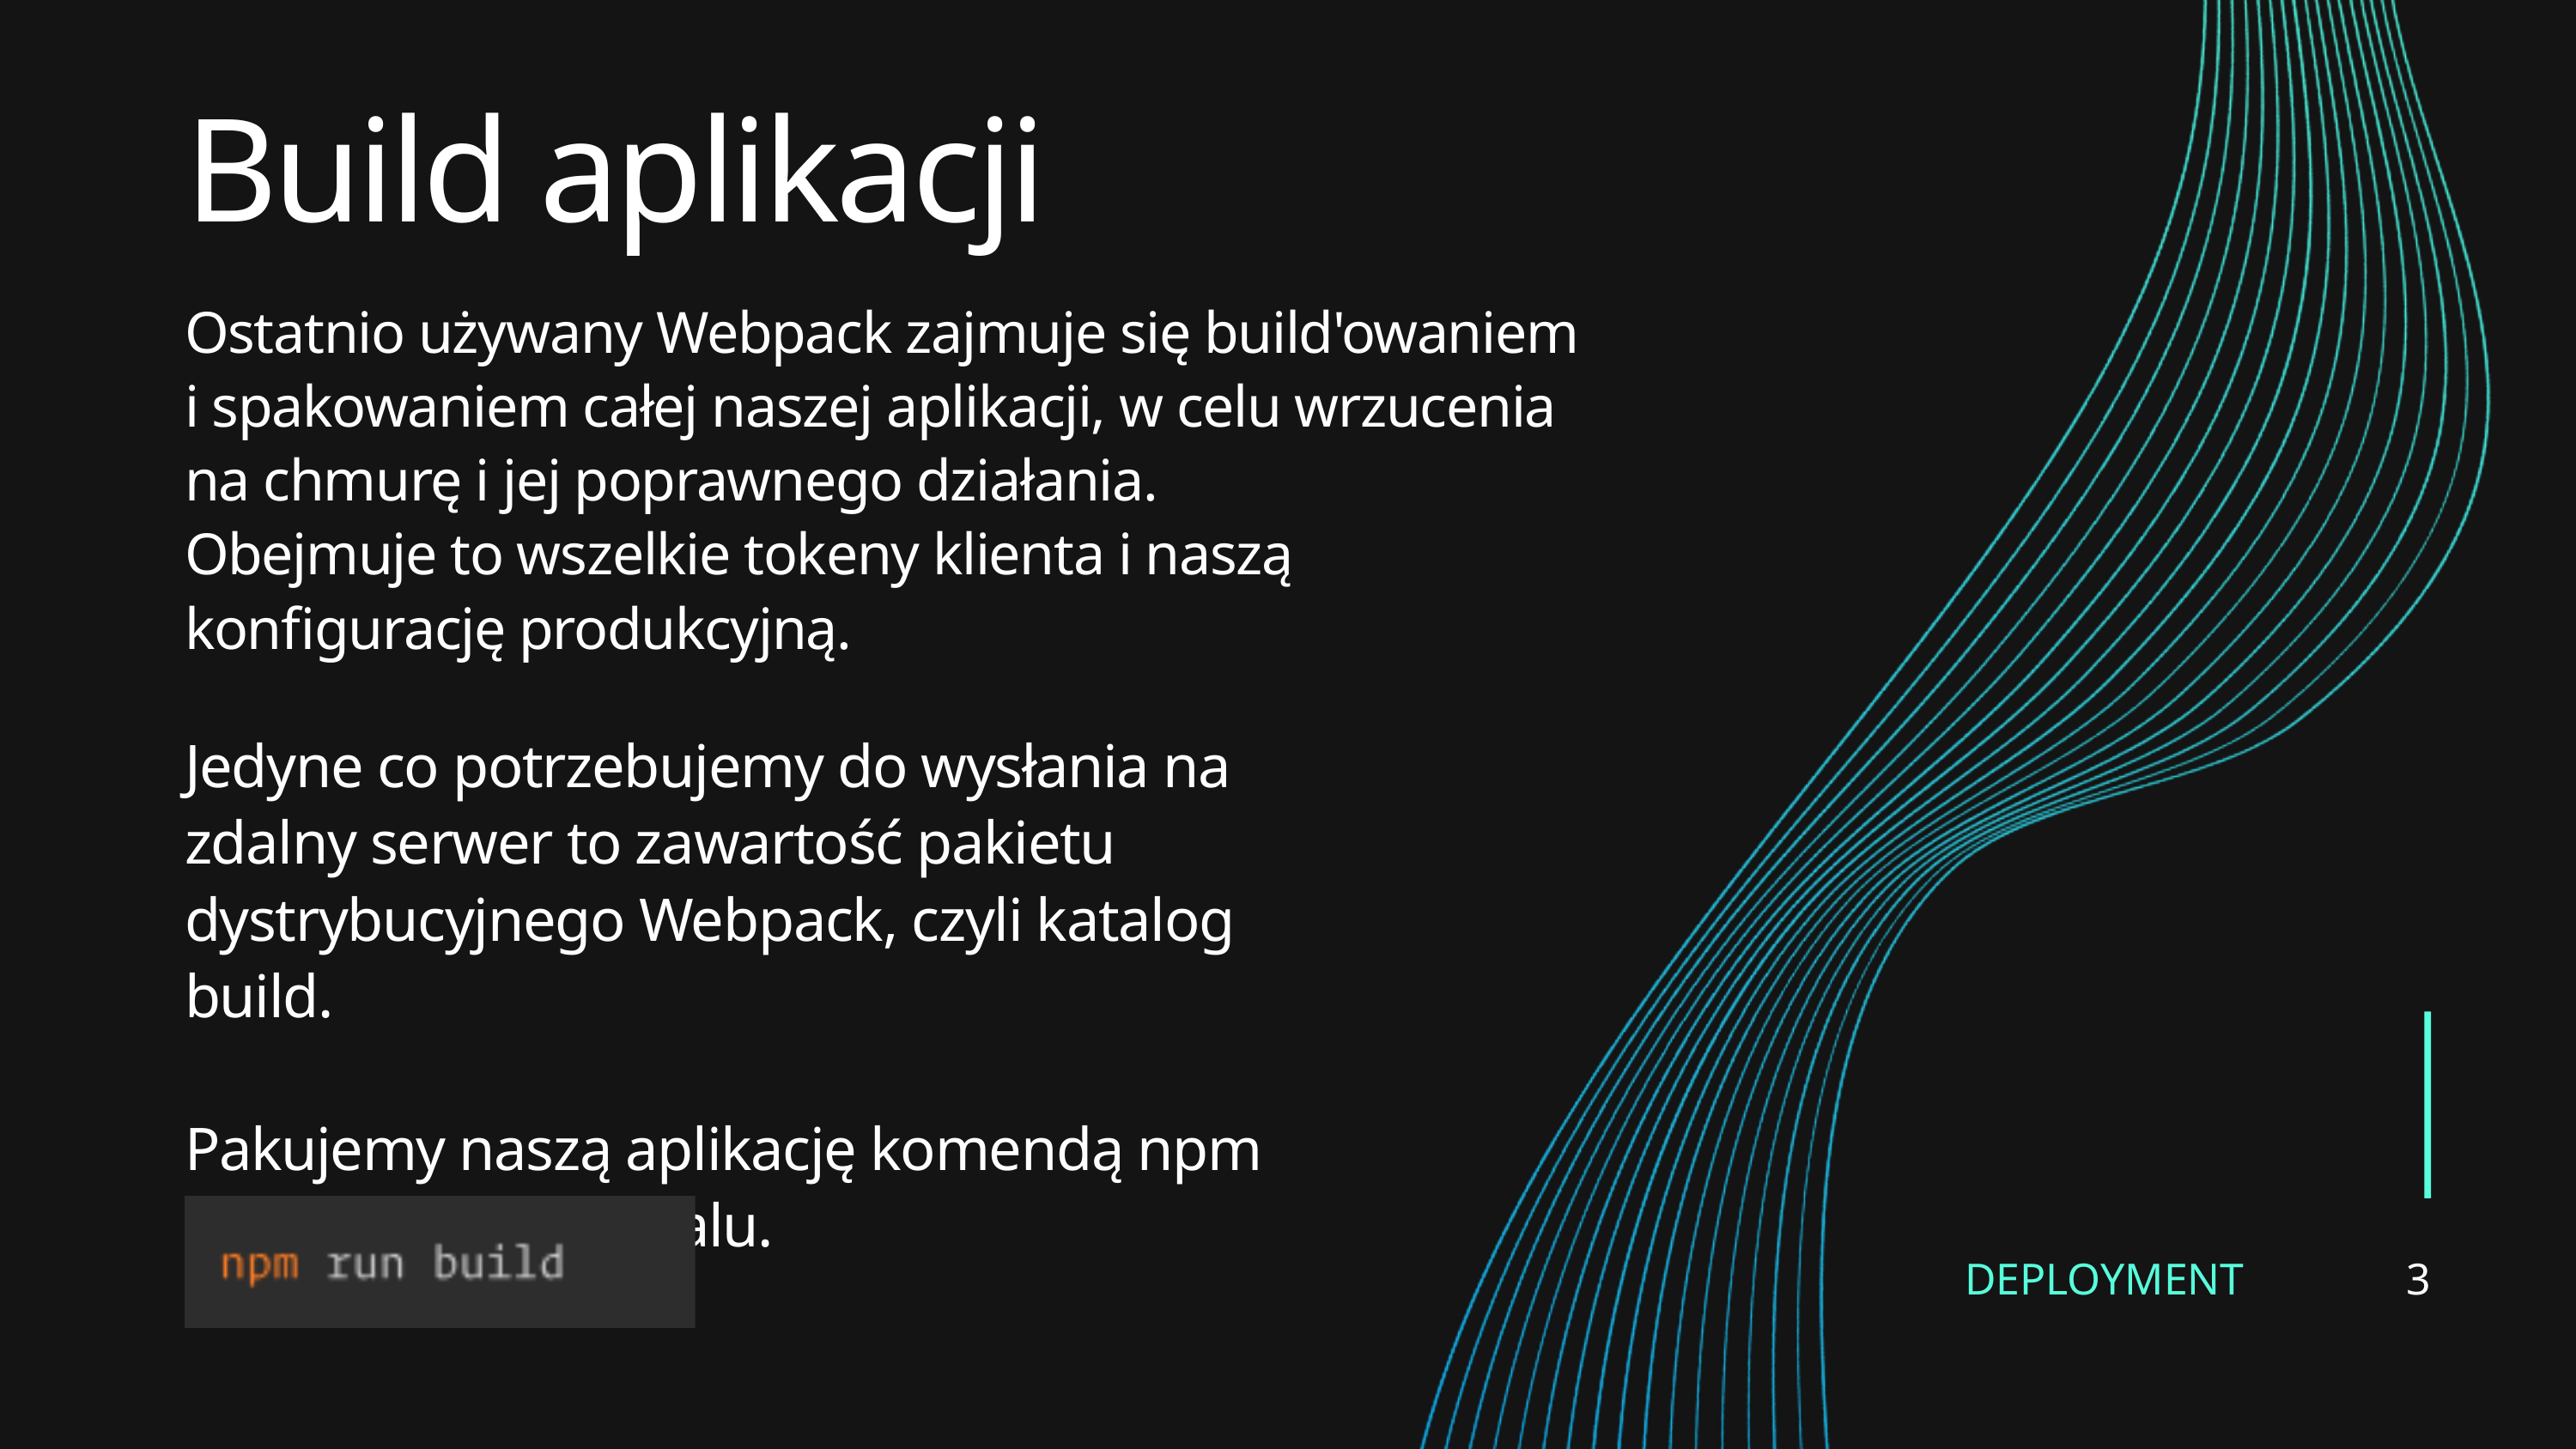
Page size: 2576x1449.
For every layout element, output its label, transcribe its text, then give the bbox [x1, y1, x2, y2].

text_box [2343, 1011, 2432, 1305]
text_box Ostatnio używany Webpack zajmuje się build'owaniem i spakowaniem całej naszej aplikacji, w celu wrzucenia na chmurę i jej poprawnego działania. Obejmuje to wszelkie tokeny klienta i naszą konfigurację produkcyjną. [185, 290, 1593, 661]
text_box Jedyne co potrzebujemy do wysłania na zdalny serwer to zawartość pakietu dystrybucyjnego Webpack, czyli katalog build. Pakujemy naszą aplikację komendą npm run build w terminalu. [185, 723, 723, 1336]
picture [729, 0, 2576, 1449]
text_box Build aplikacji [185, 92, 1141, 252]
picture [184, 1195, 696, 1329]
